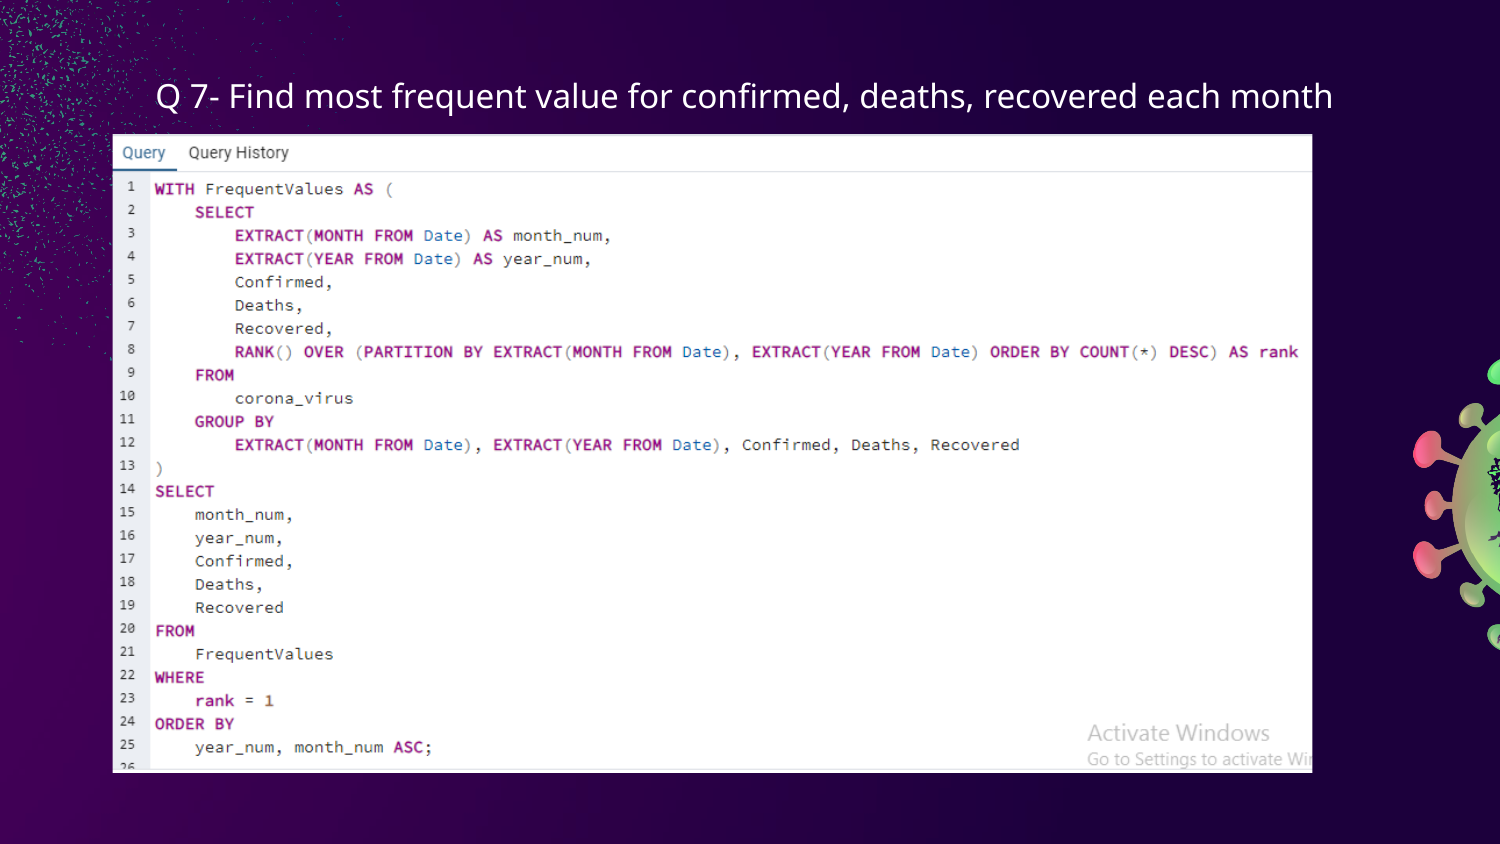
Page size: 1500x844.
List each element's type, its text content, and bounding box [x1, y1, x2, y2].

picture [1413, 263, 1500, 812]
title Q 7- Find most frequent value for confirmed, deaths, recovered each month [118, 60, 1382, 150]
picture [0, 0, 1313, 774]
